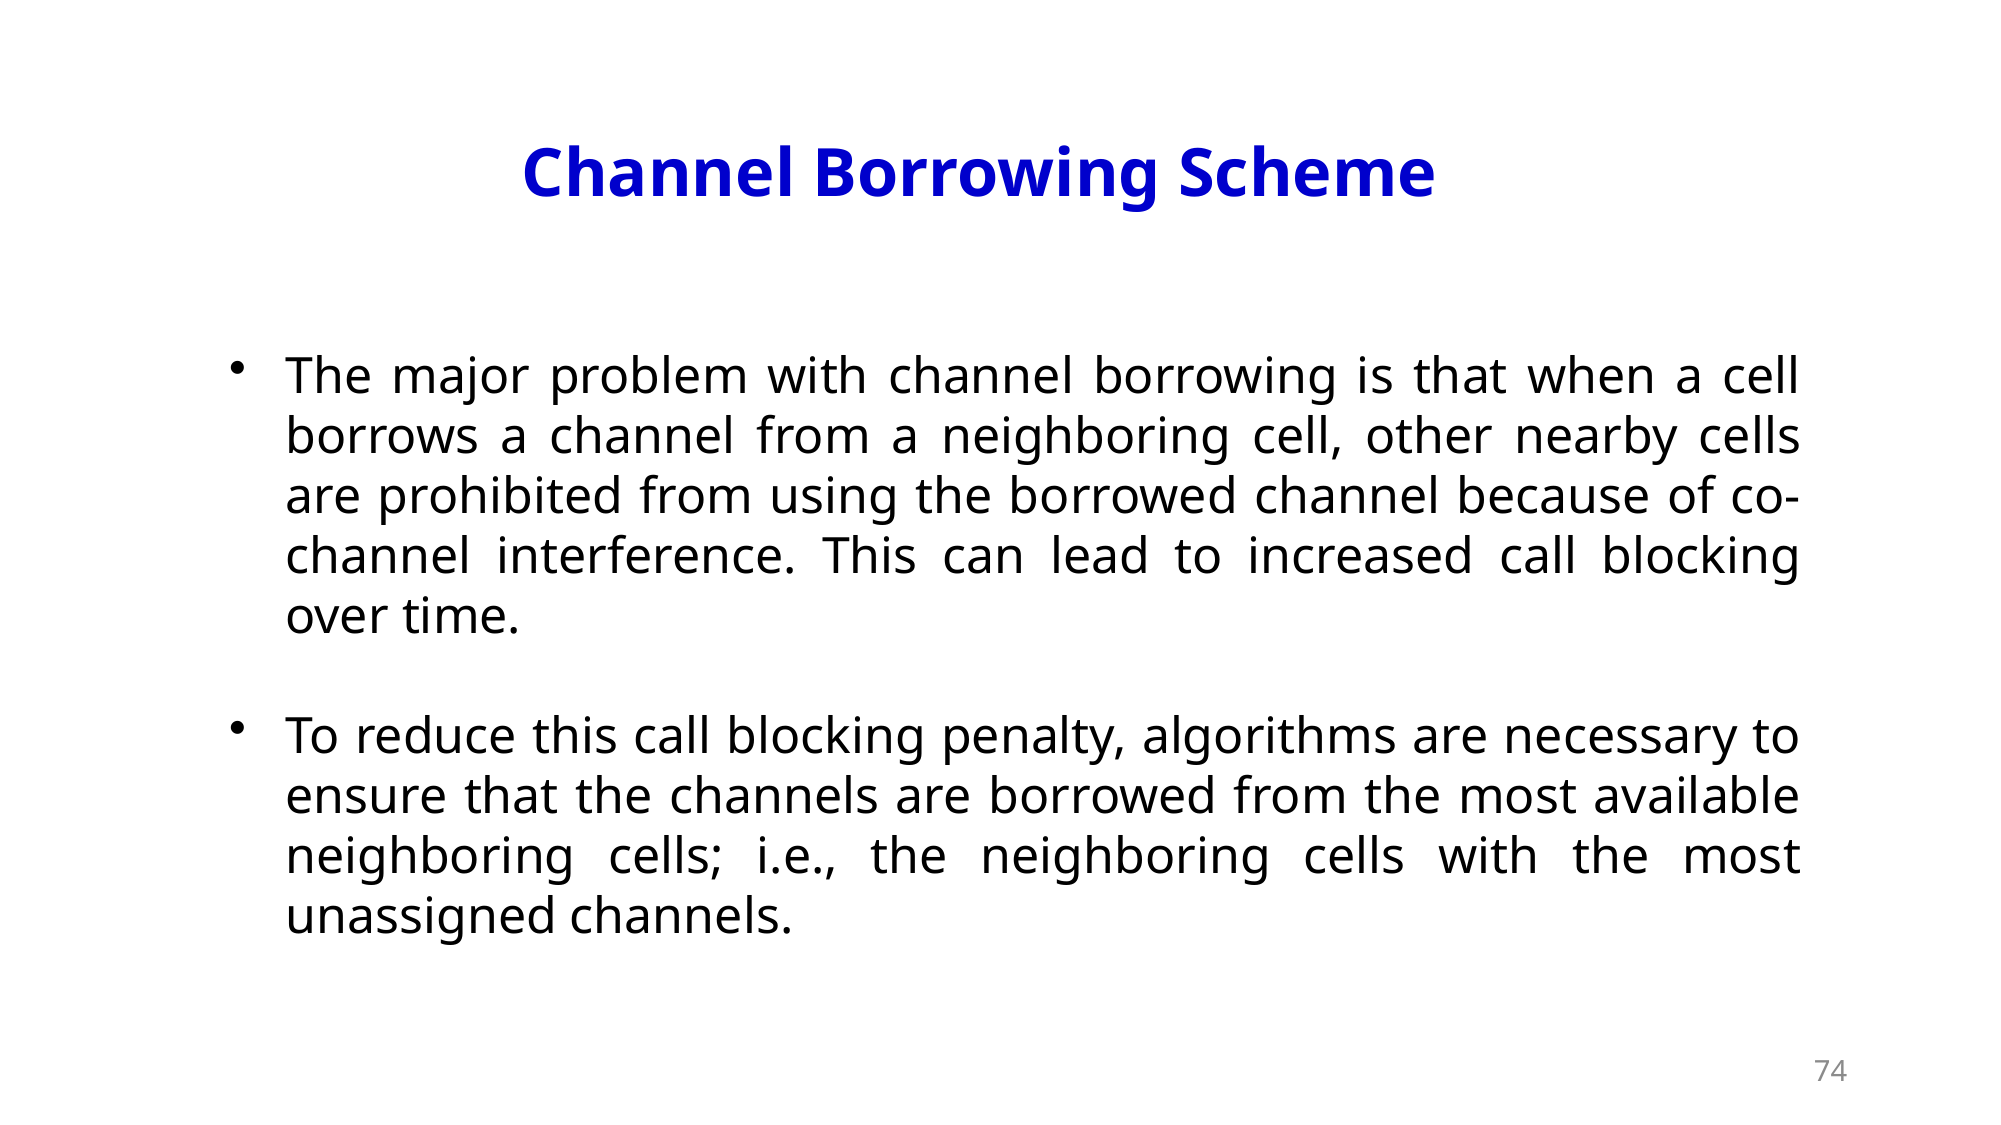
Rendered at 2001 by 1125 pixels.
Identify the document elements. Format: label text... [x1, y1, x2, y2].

text_box Channel Borrowing Scheme [506, 122, 1453, 218]
slide_number 74 [1412, 1042, 1863, 1103]
text_box The major problem with channel borrowing is that when a cell borrows a channel from a neighboring cell, other nearby cells are prohibited from using the borrowed channel because of co-channel interference. This can lead to increased call blocking over time. To reduce this call blocking penalty, algorithms are necessary to ensure that the channels are borrowed from the most available neighboring cells; i.e., the neighboring cells with the most unassigned channels. [214, 276, 1817, 952]
